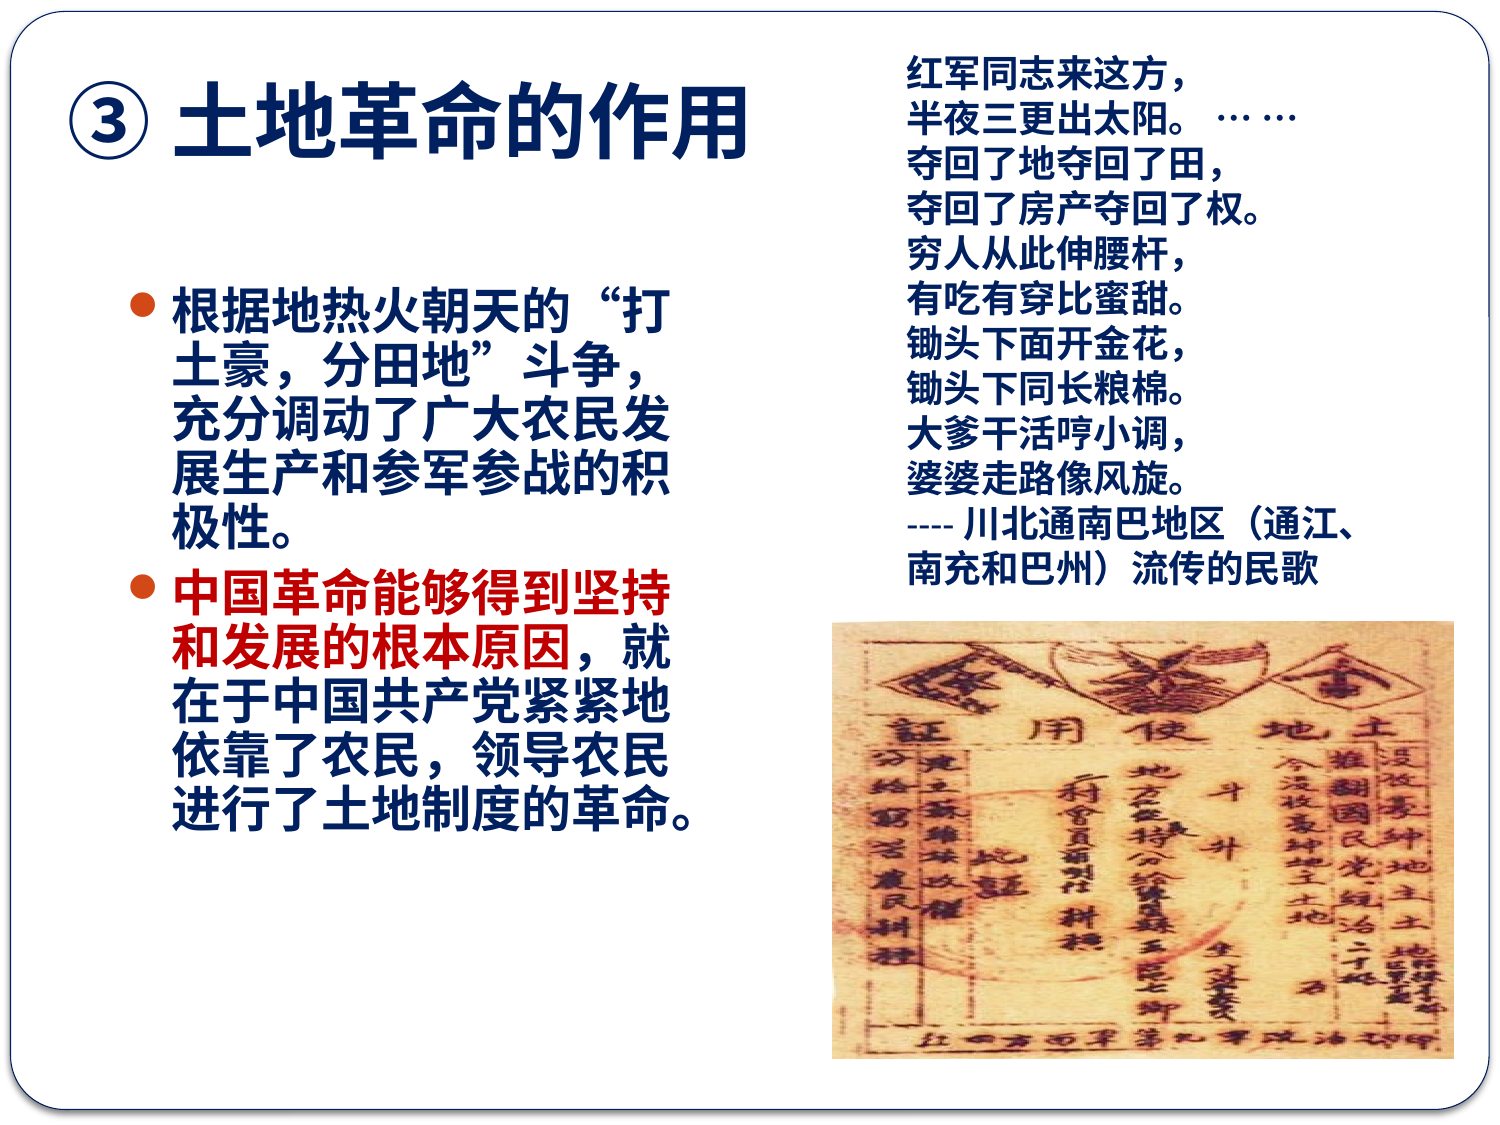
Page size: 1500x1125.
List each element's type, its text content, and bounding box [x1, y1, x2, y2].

list 根据地热火朝天的“打土豪，分田地”斗争，充分调动了广大农民发展生产和参军参战的积极性。 中国革命能够得到坚持和发展的根本原因，就在于中国共产党紧紧地依靠了农民，领导农民进行了土地制度的革命。 [112, 278, 715, 953]
text_box 红军同志来这方， 半夜三更出太阳。 … … 夺回了地夺回了田， 夺回了房产夺回了权。 穷人从此伸腰杆， 有吃有穿比蜜甜。 锄头下面开金花， 锄头下同长粮棉。 大爹干活哼小调， 婆婆走路像风旋。 ----川北通南巴地区（通江、南充和巴州）流传的民歌 [891, 42, 1412, 598]
title ③土地革命的作用 [53, 30, 1329, 185]
picture [832, 621, 1454, 1059]
